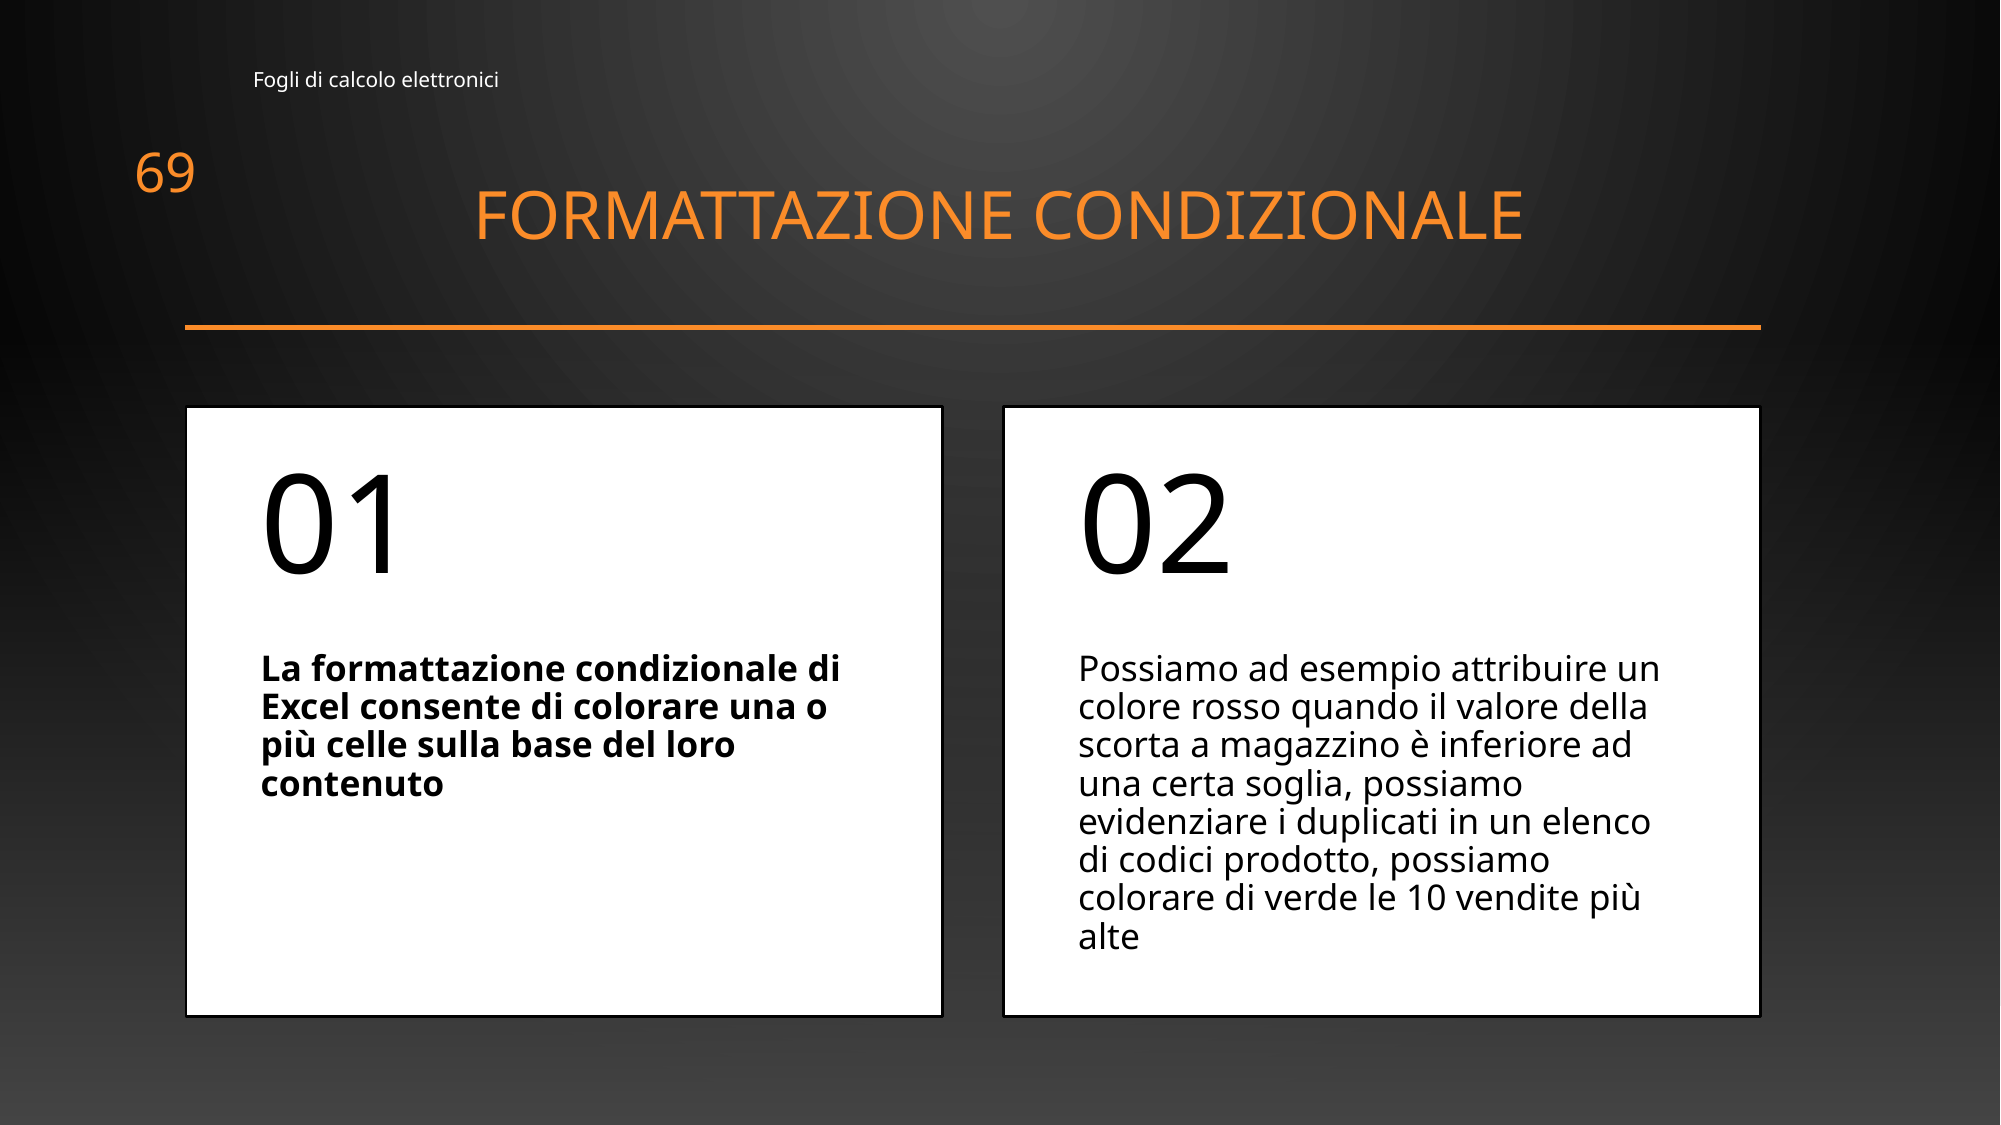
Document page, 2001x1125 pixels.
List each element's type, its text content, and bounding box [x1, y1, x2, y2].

footer Fogli di calcolo elettronici [238, 54, 1162, 105]
slide_number 69 [78, 131, 212, 214]
text_box [0, 330, 2000, 1125]
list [185, 406, 1762, 1017]
title Formattazione condizionale [238, 131, 1763, 305]
text_box [0, 0, 2000, 330]
